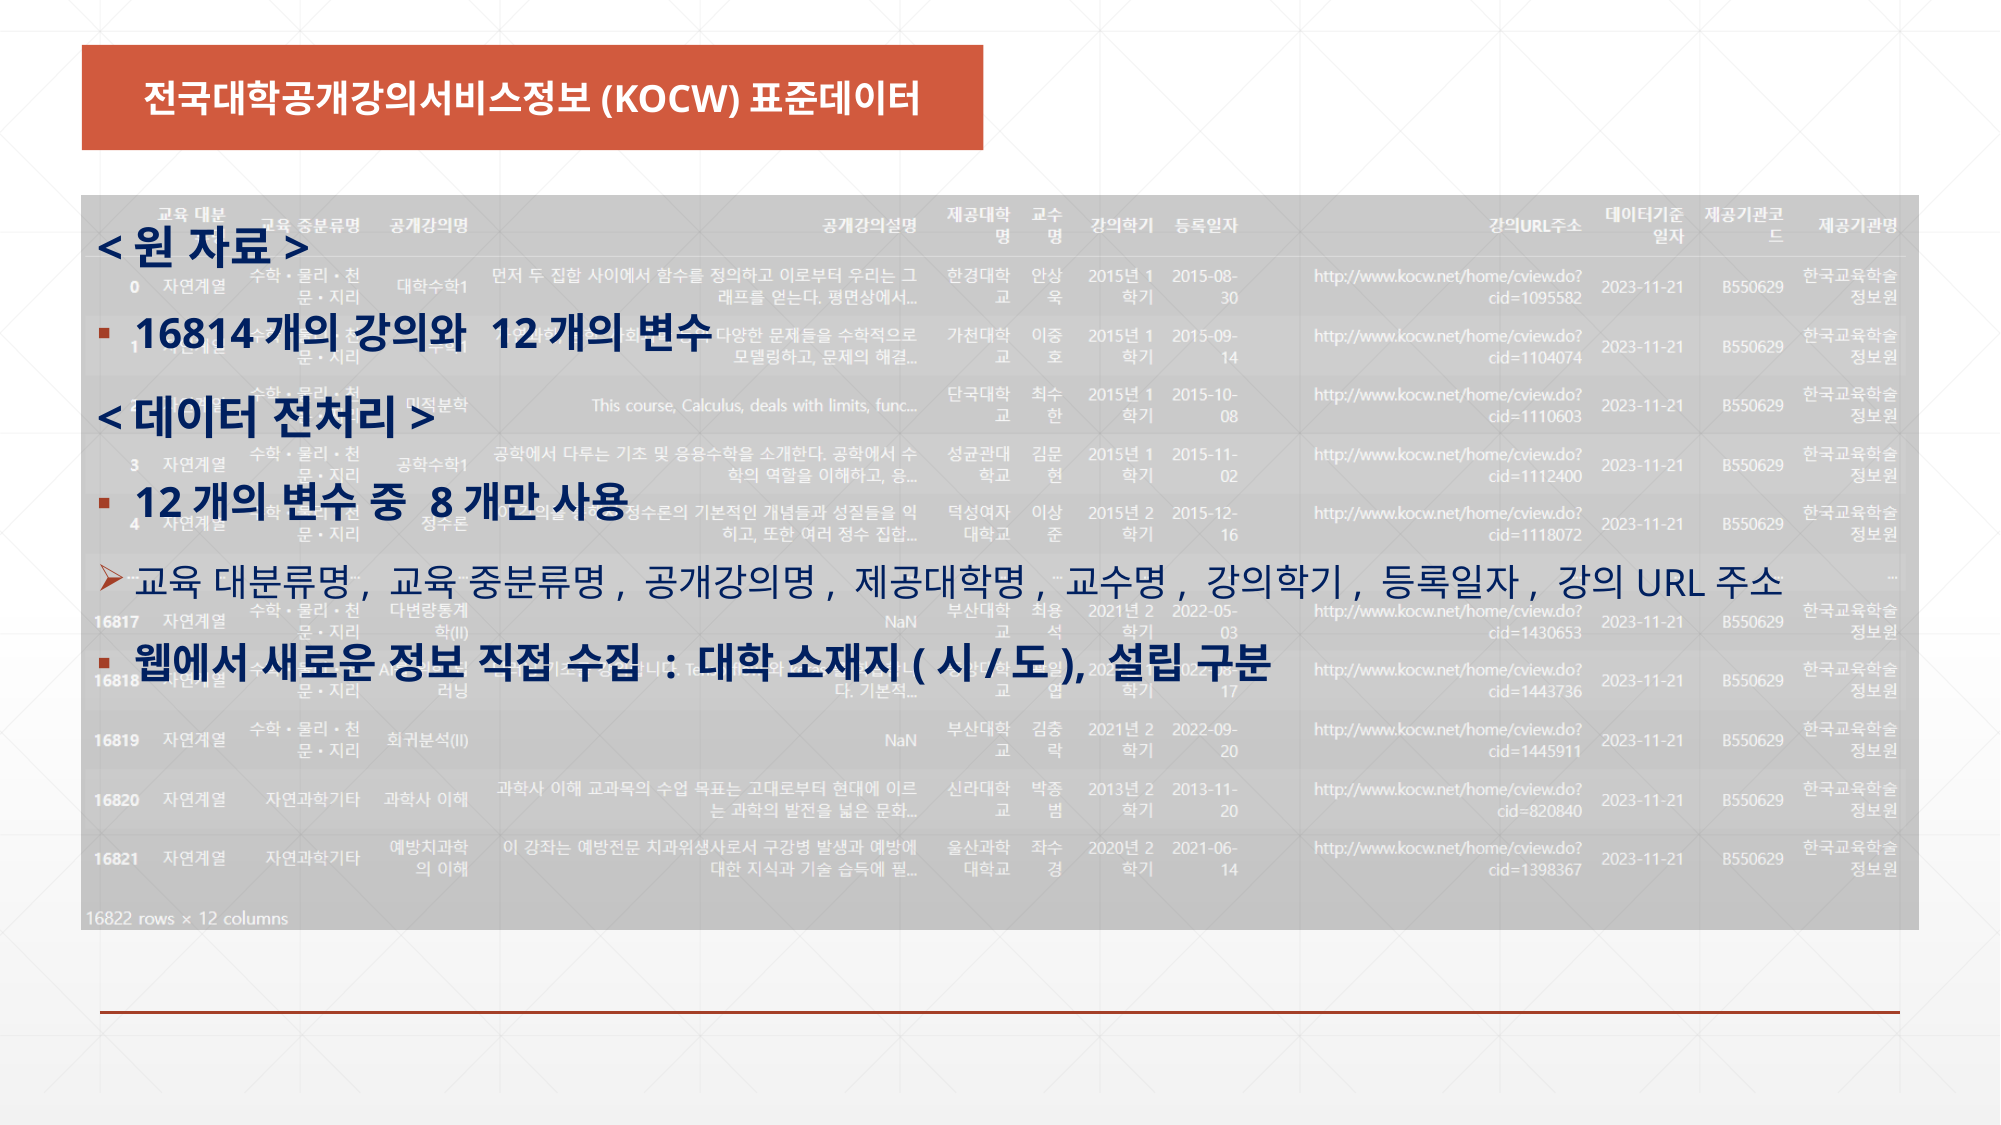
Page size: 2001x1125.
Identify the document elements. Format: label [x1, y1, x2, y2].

text_box [81, 44, 1919, 930]
